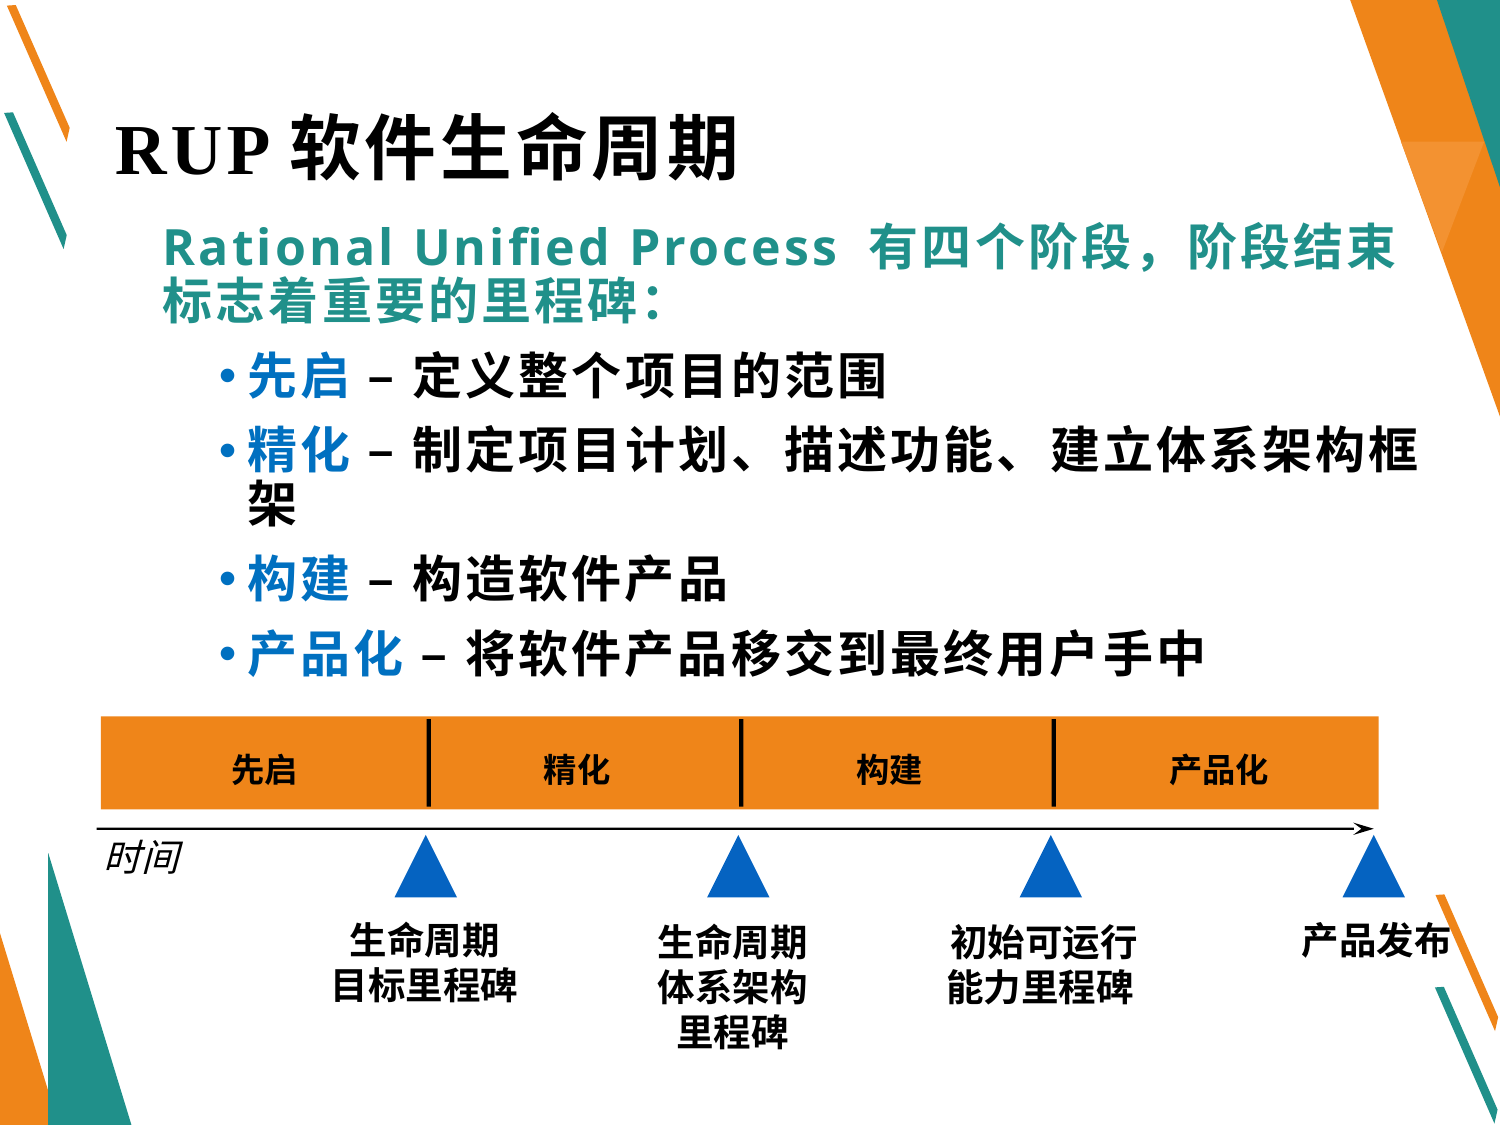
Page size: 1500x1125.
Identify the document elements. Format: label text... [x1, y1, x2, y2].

title RUP软件生命周期 [99, 94, 1387, 197]
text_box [88, 716, 1468, 1108]
list Rational Unified Process 有四个阶段，阶段结束标志着重要的里程碑： 先启 – 定义整个项目的范围 精化 – 制定项目计划、描述功能、建立体系架构框架 构建 – 构造软件产品 产品化 – 将软件产品移交到最终用户手中 [147, 214, 1459, 628]
